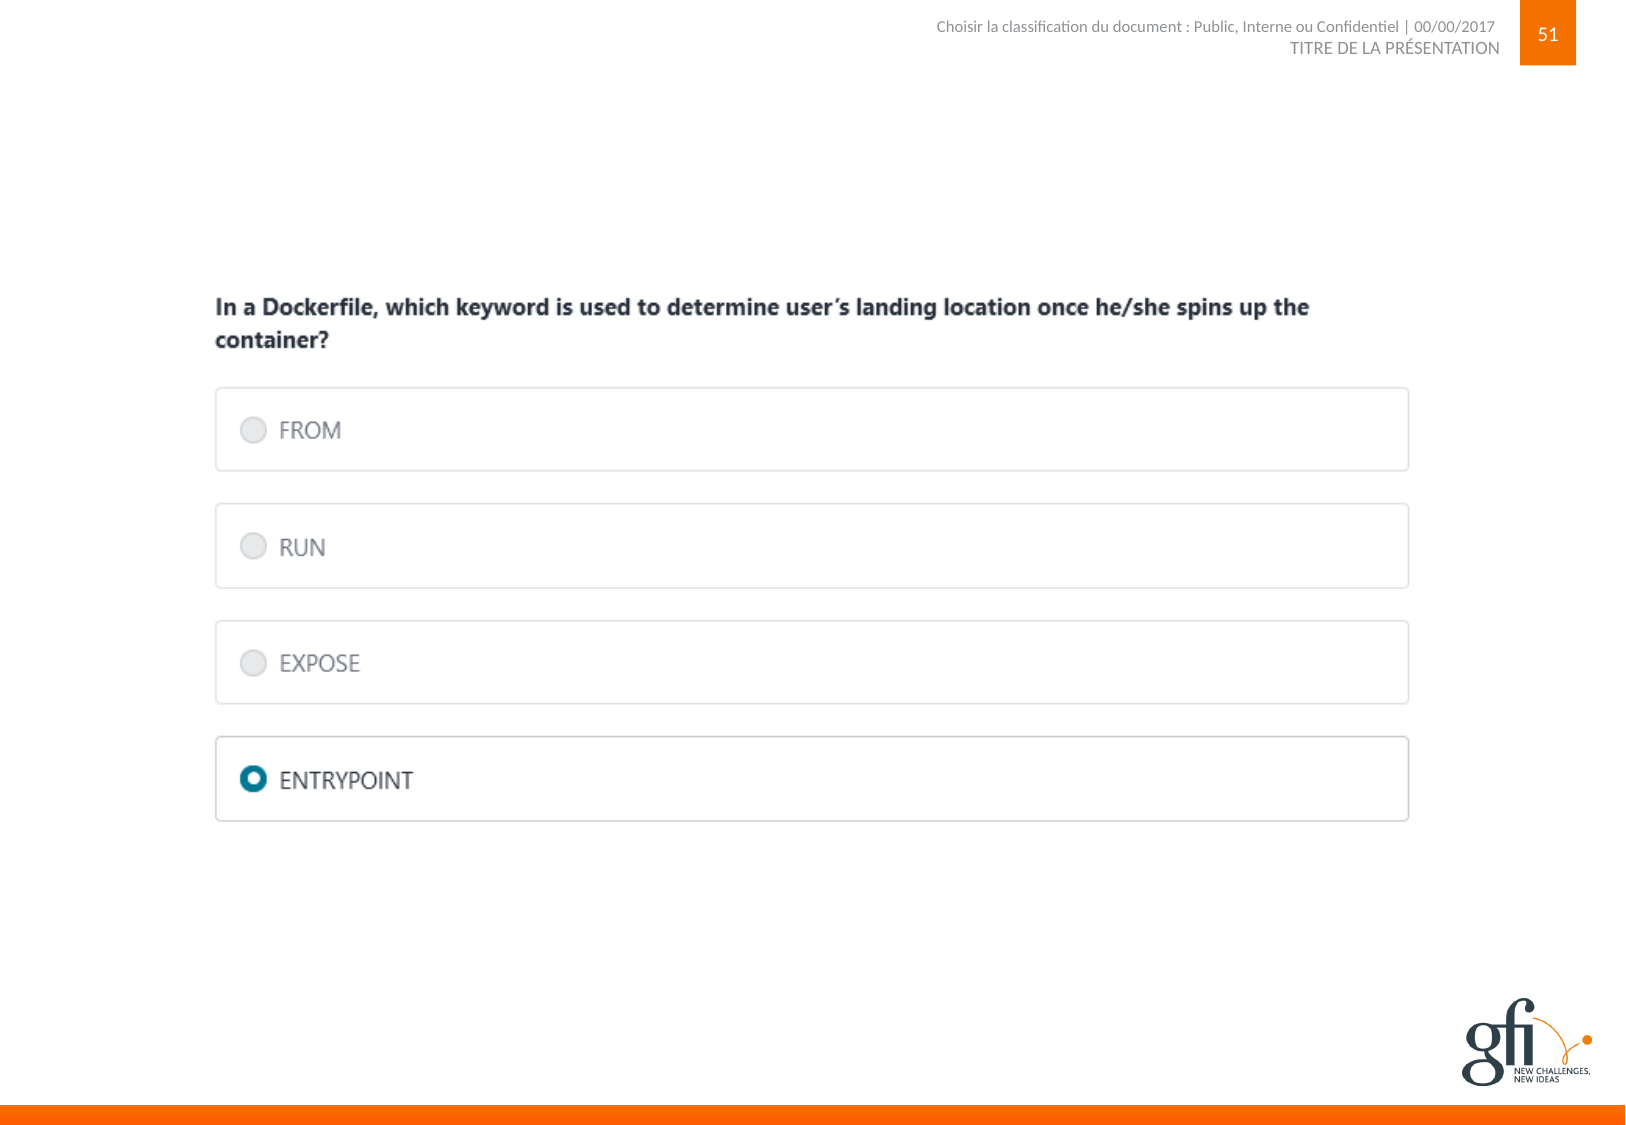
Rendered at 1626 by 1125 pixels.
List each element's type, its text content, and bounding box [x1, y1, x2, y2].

footer TITRE DE LA PRÉSENTATION [557, 16, 1515, 67]
slide_number 51 [1520, 0, 1577, 66]
picture [1462, 998, 1592, 1090]
picture [206, 292, 1419, 833]
